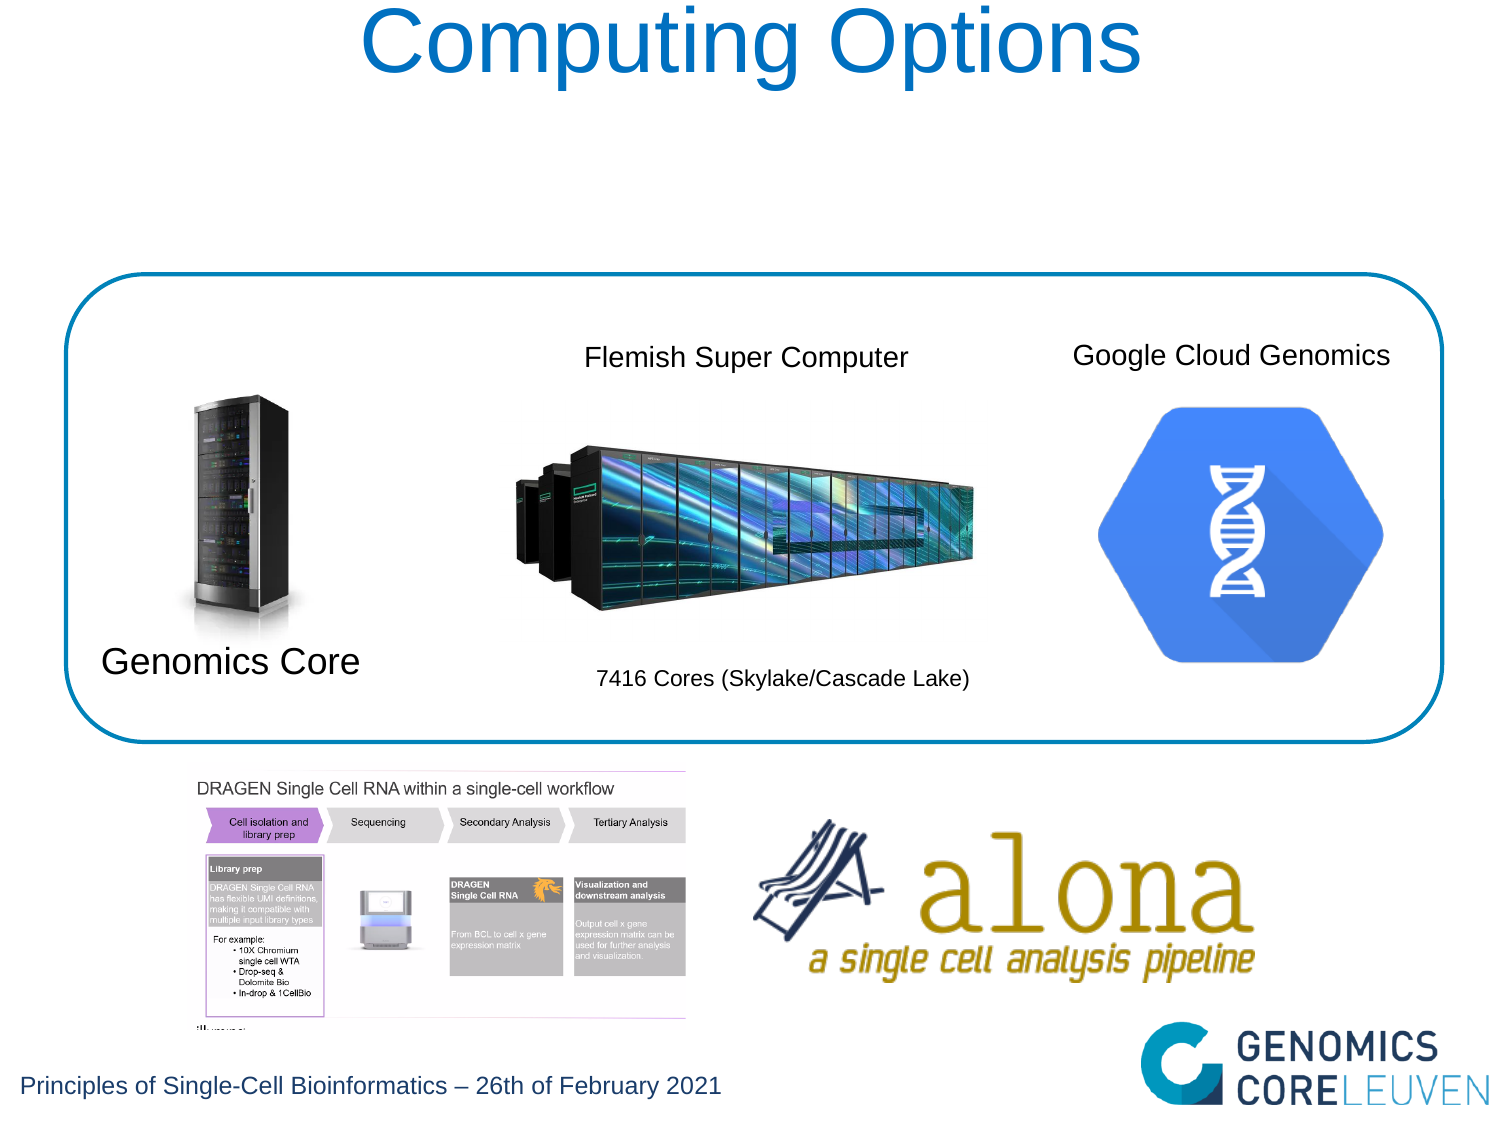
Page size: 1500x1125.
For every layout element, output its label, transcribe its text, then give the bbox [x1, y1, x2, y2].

picture [156, 378, 320, 655]
picture [753, 819, 1256, 984]
picture [186, 762, 686, 1030]
text_box Genomics Core [85, 630, 543, 690]
text_box 7416 Cores (Skylake/Cascade Lake) [562, 656, 1005, 727]
picture [1094, 389, 1387, 682]
picture [1133, 1018, 1496, 1111]
picture [498, 399, 988, 643]
text_box Google Cloud Genomics [1053, 328, 1411, 379]
title Computing Options [4, 0, 1500, 94]
text_box [63, 272, 1445, 745]
text_box Flemish Super Computer [568, 331, 925, 381]
